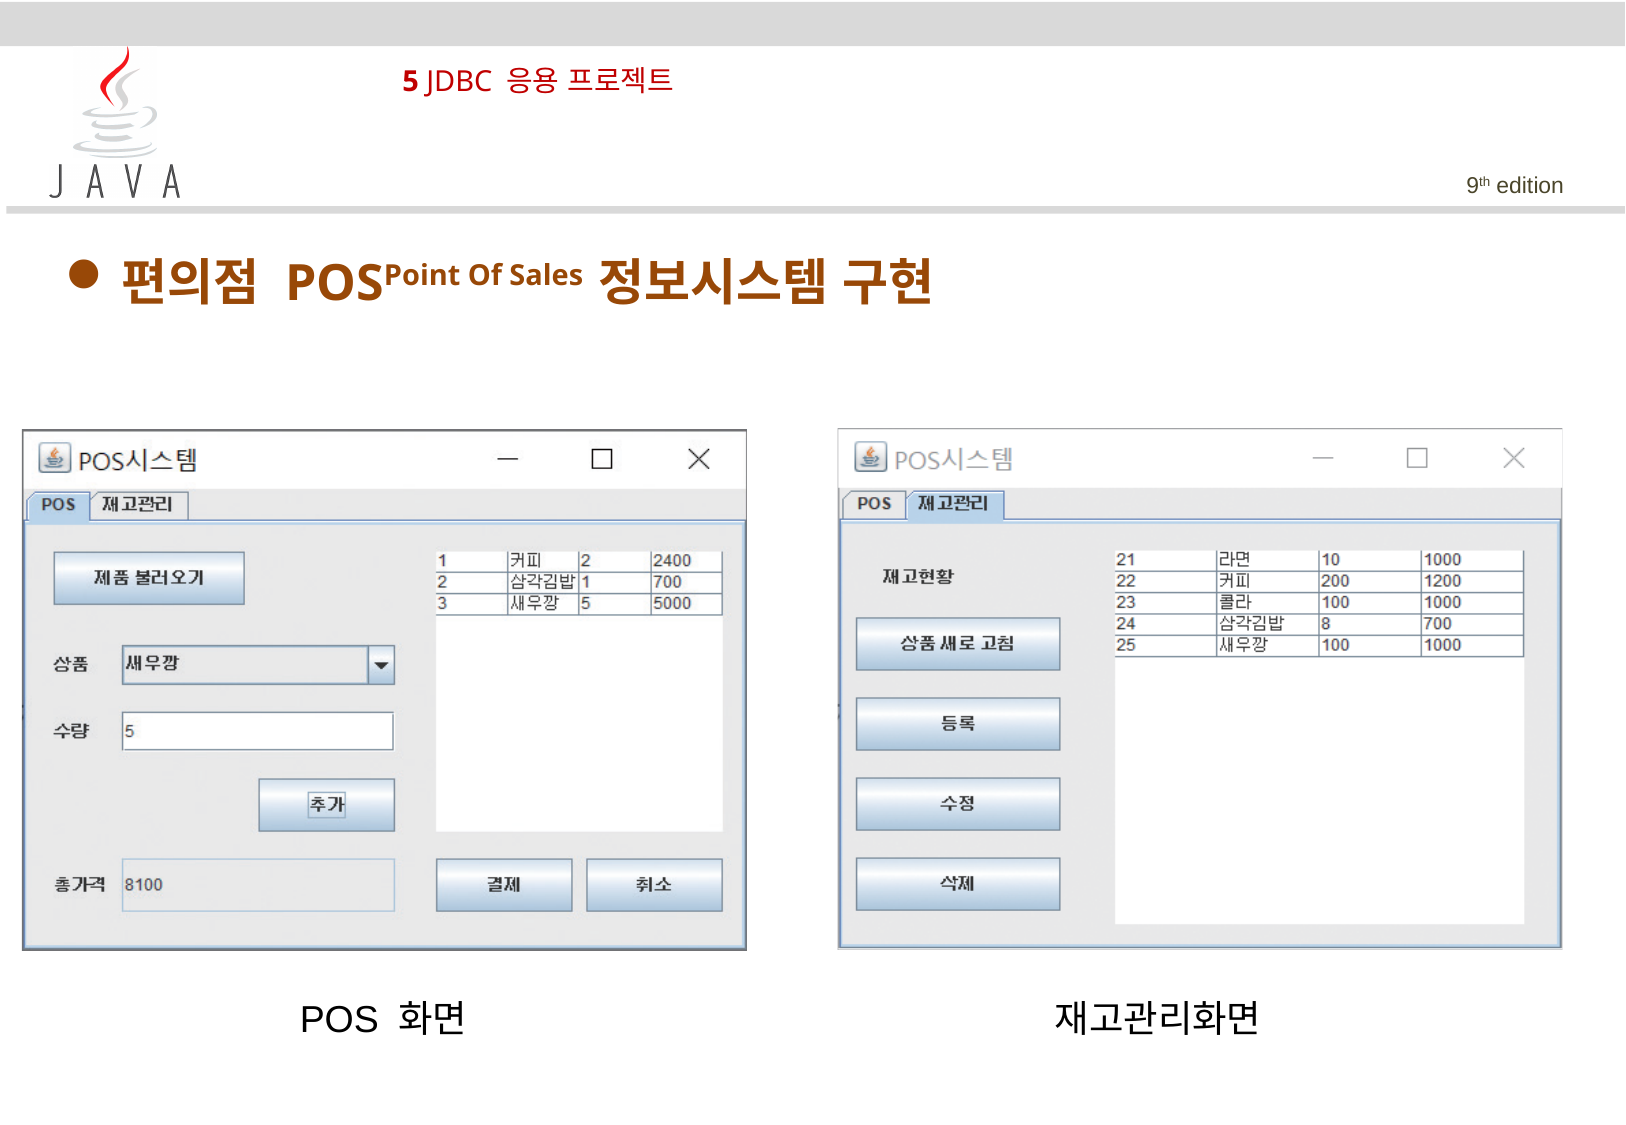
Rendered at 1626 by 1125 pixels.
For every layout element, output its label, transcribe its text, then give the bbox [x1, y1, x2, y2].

picture [73, 46, 157, 158]
picture [49, 164, 180, 198]
text_box POS 화면 재고관리화면 [285, 987, 1278, 1048]
picture [837, 428, 1563, 950]
picture [21, 429, 748, 951]
title 5 JDBC 응용 프로젝트 [387, 54, 1393, 105]
list 편의점 POSPoint Of Sales 정보시스템 구현 [48, 223, 1552, 1064]
